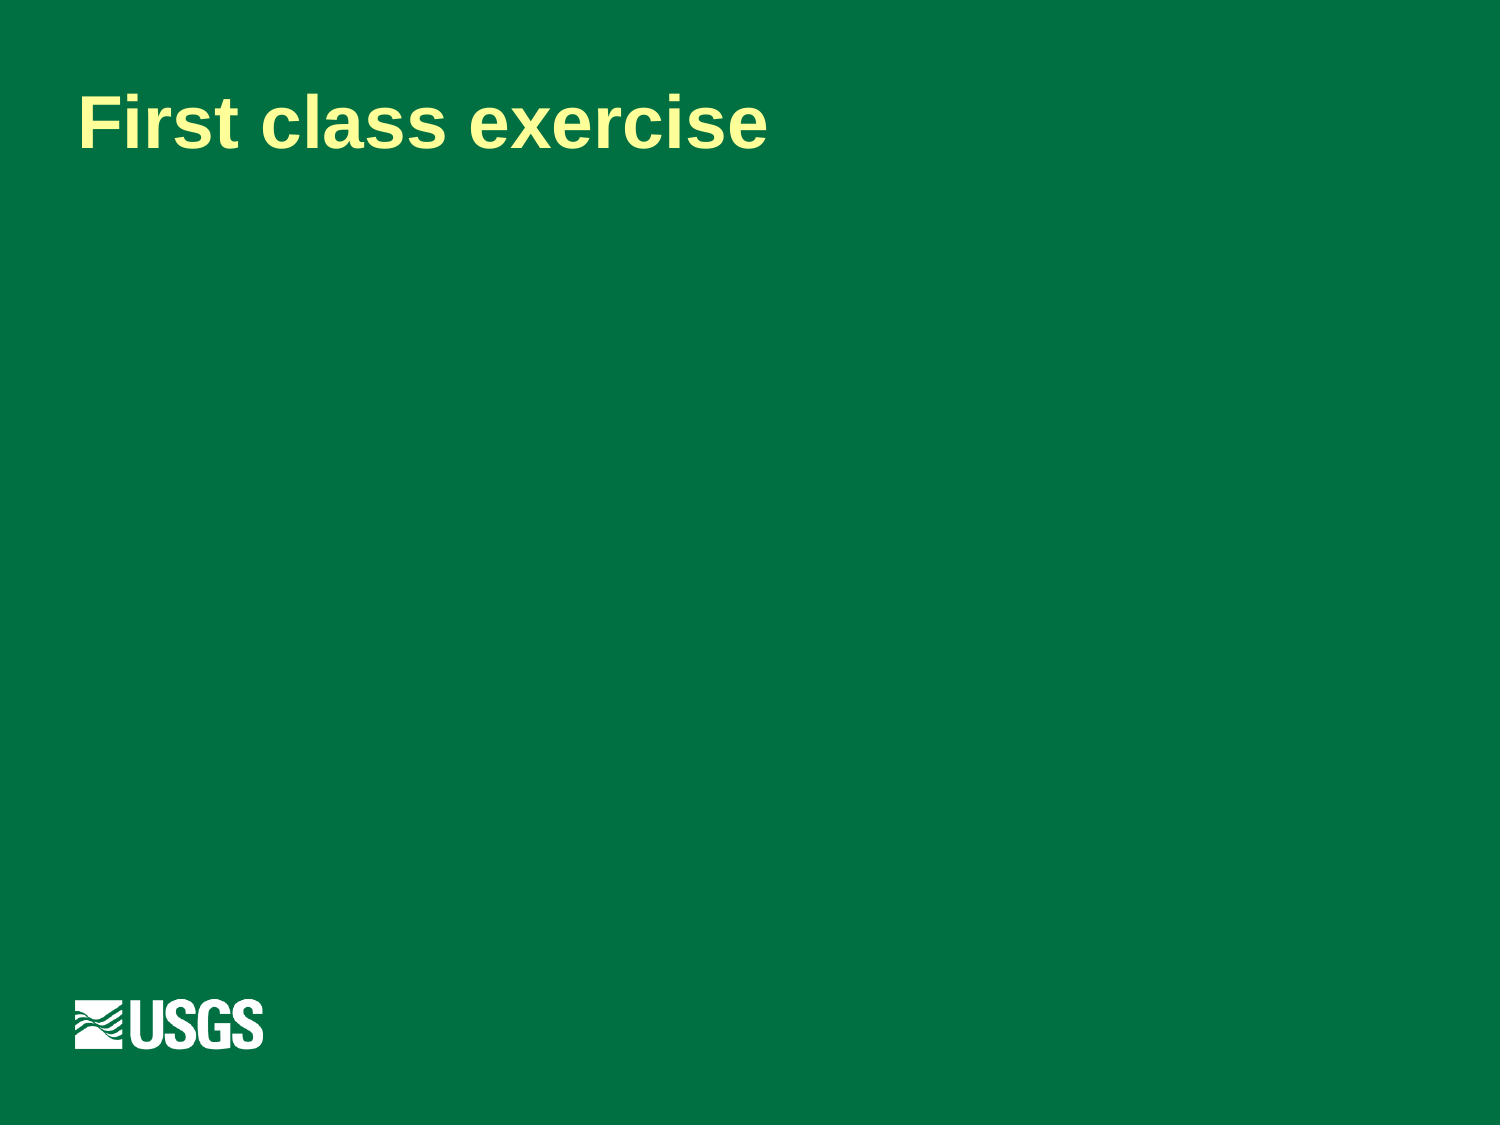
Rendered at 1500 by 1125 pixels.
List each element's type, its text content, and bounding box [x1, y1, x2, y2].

title First class exercise [62, 24, 1425, 213]
